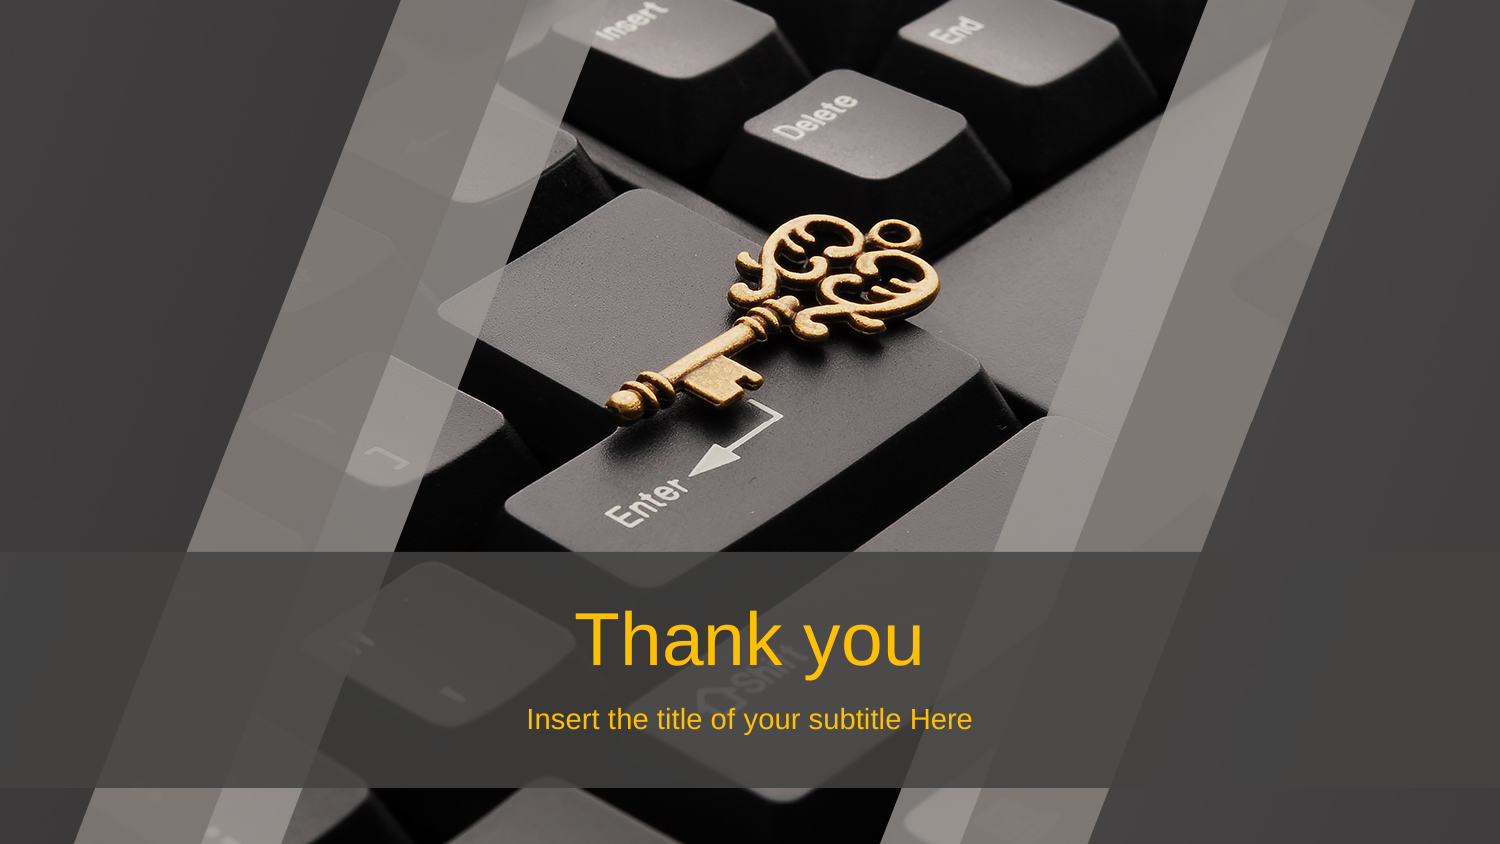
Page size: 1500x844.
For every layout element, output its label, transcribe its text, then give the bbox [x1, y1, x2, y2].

list Insert the title of your subtitle Here [0, 694, 1500, 742]
list Thank you [0, 588, 1500, 683]
picture [0, 788, 1500, 844]
picture [0, 0, 1500, 551]
